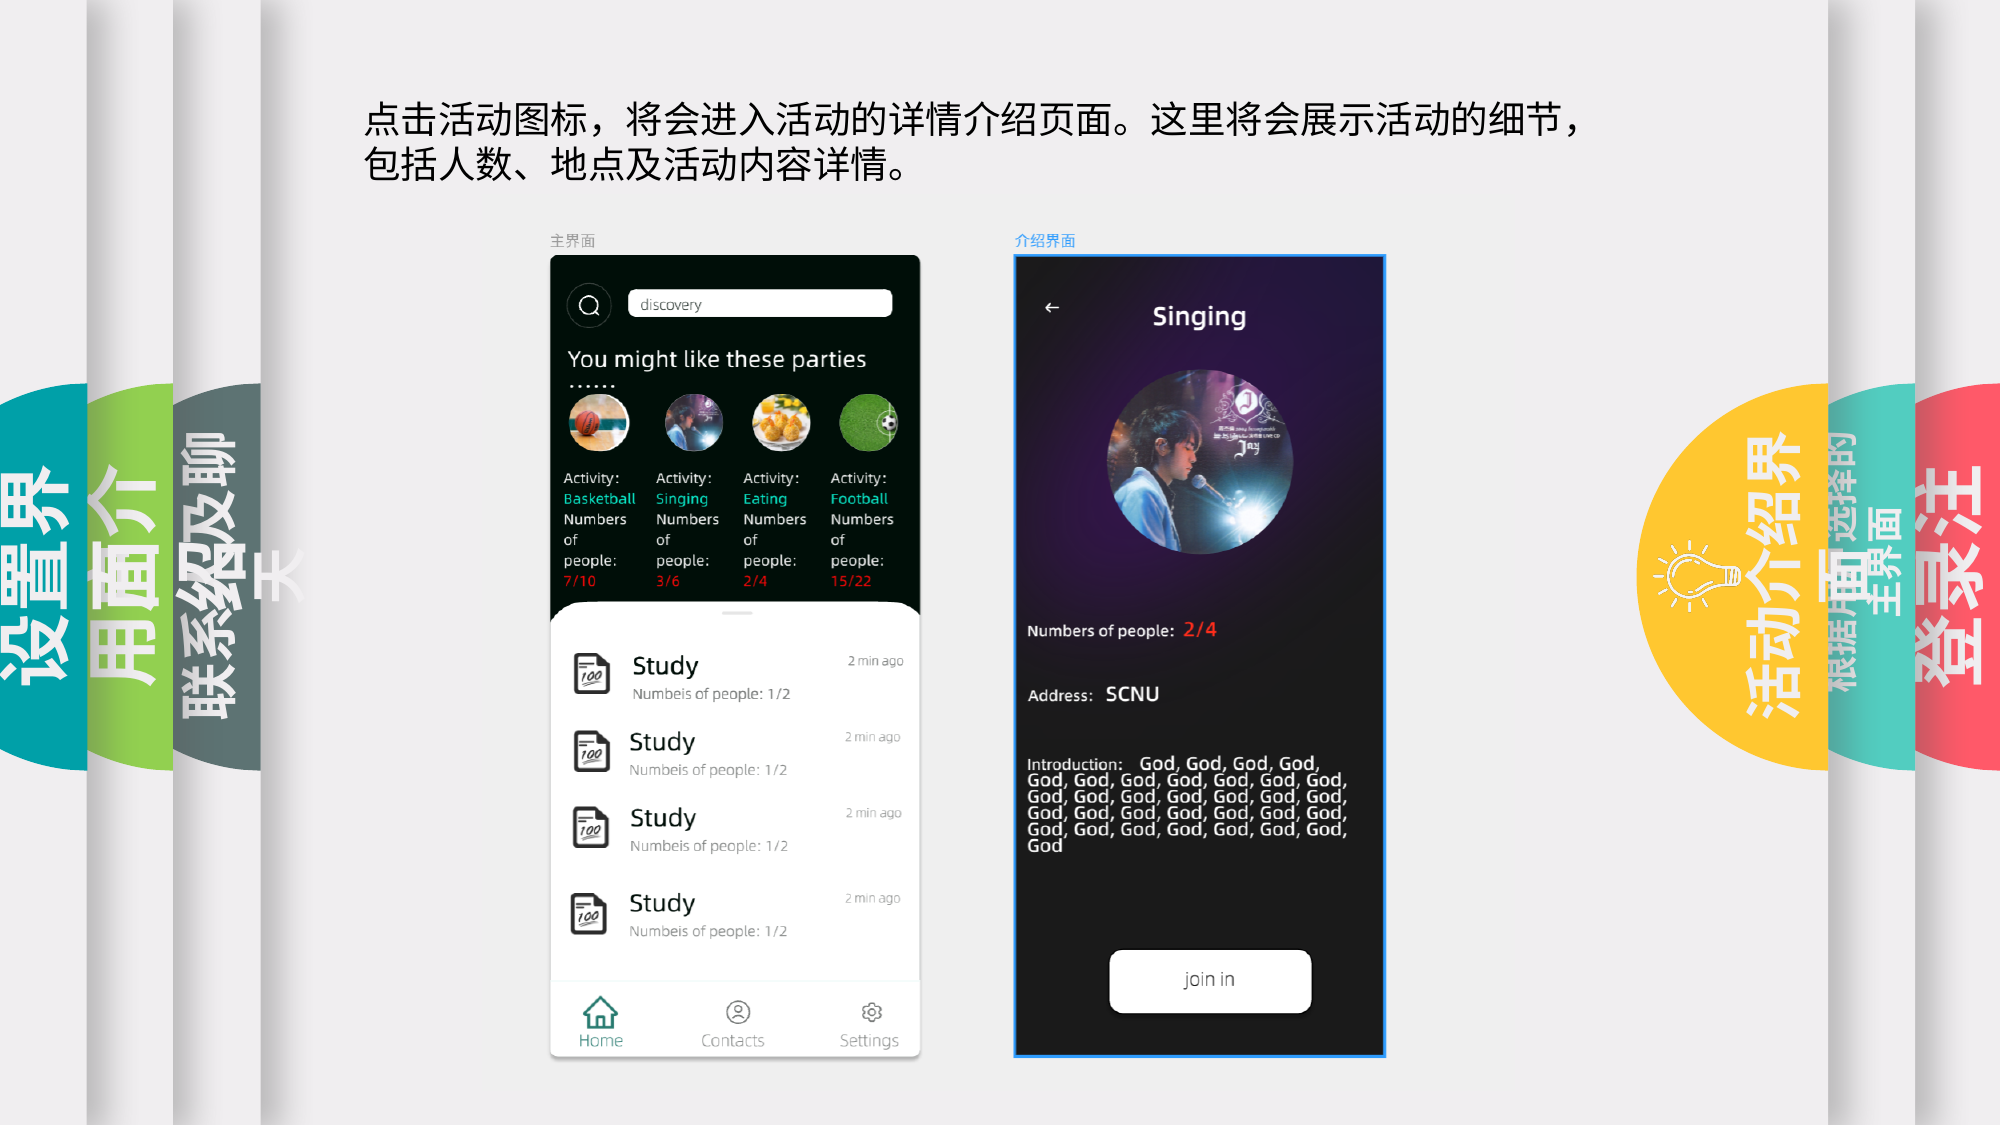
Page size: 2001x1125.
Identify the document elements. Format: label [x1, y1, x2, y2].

text_box [261, 0, 1829, 1125]
text_box [0, 0, 88, 1125]
text_box [88, 0, 173, 1125]
text_box [173, 0, 261, 1125]
picture [482, 194, 1515, 1091]
text_box [1916, 0, 2000, 1125]
text_box [1829, 0, 1916, 1125]
